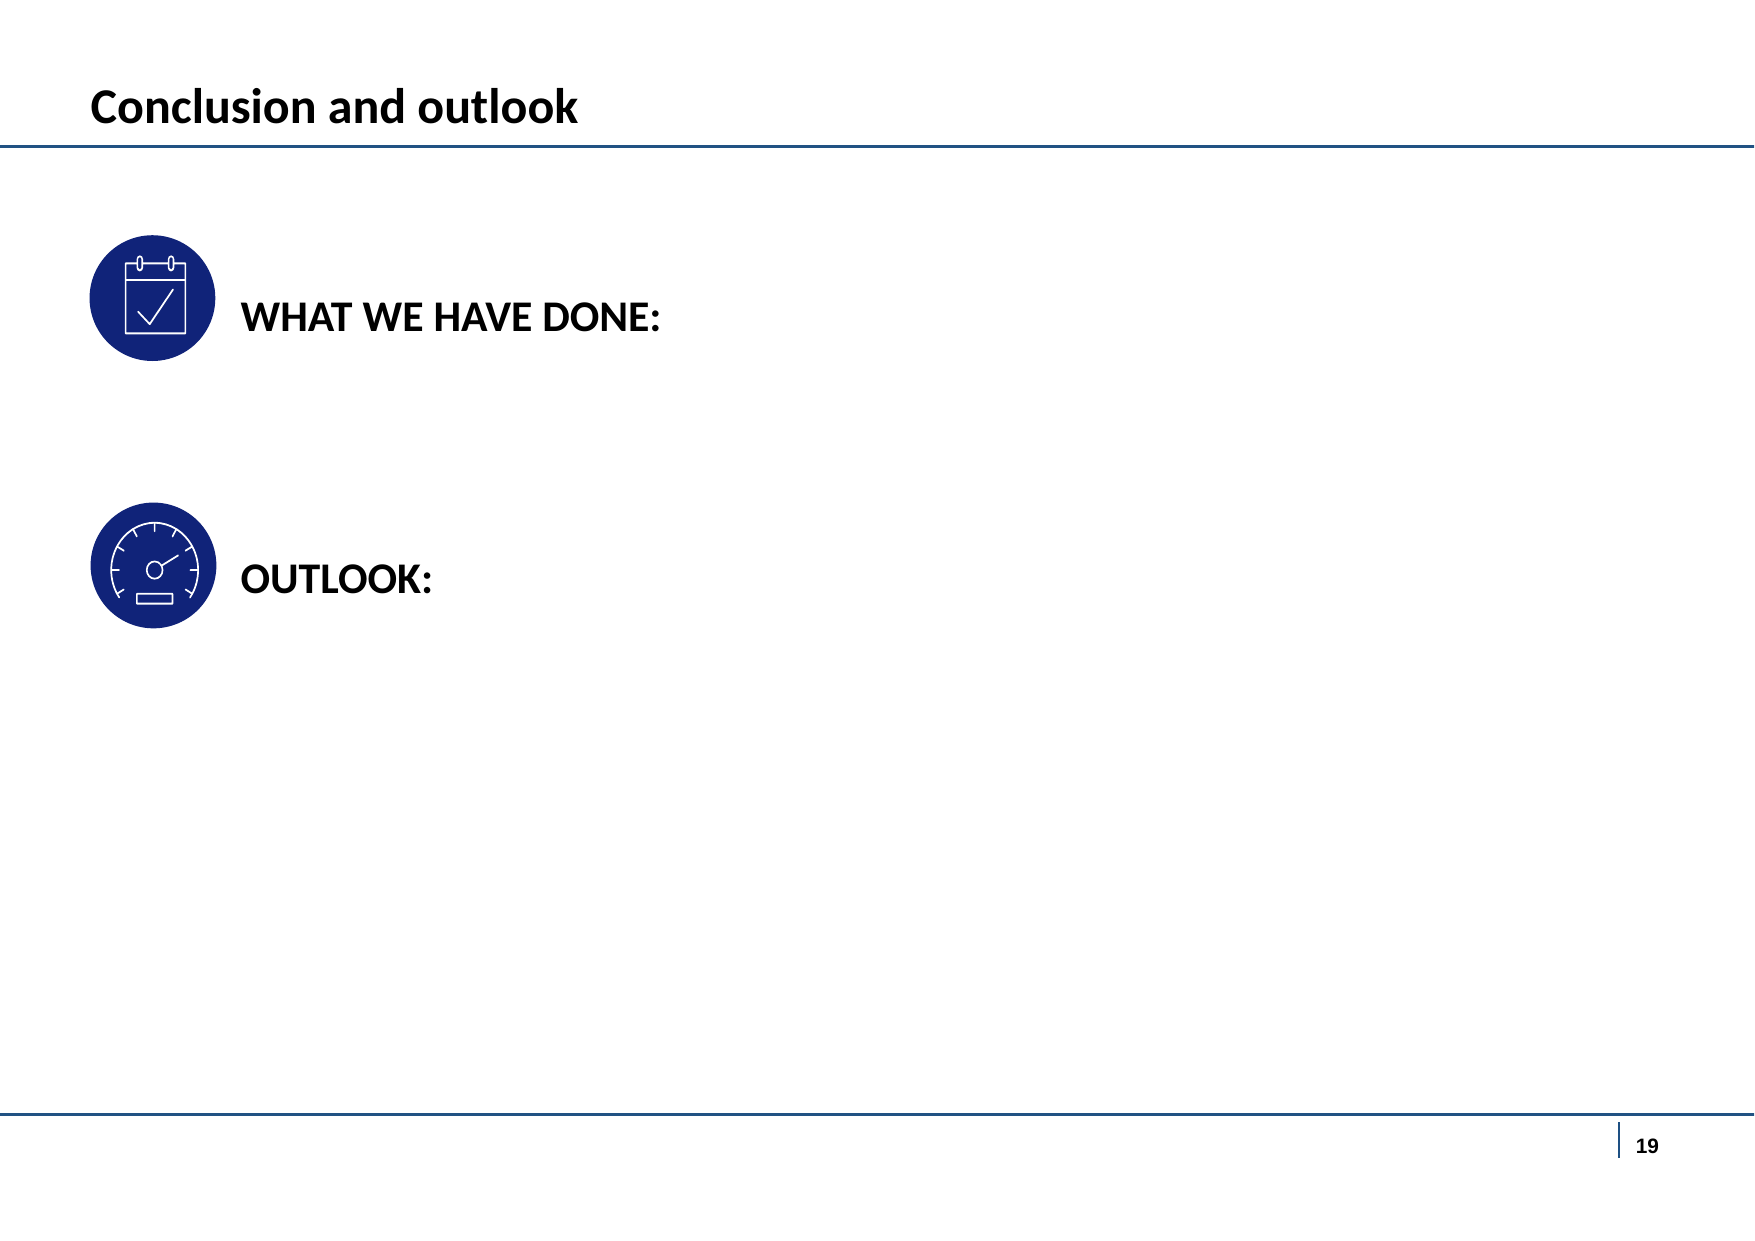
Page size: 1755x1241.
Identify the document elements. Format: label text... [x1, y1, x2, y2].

list WHAT WE HAVE DONE: OUTLOOK: [90, 235, 1665, 690]
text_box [90, 502, 217, 629]
slide_number 19 [1631, 1132, 1699, 1158]
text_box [89, 234, 216, 362]
list Conclusion and outlook [90, 13, 1665, 135]
